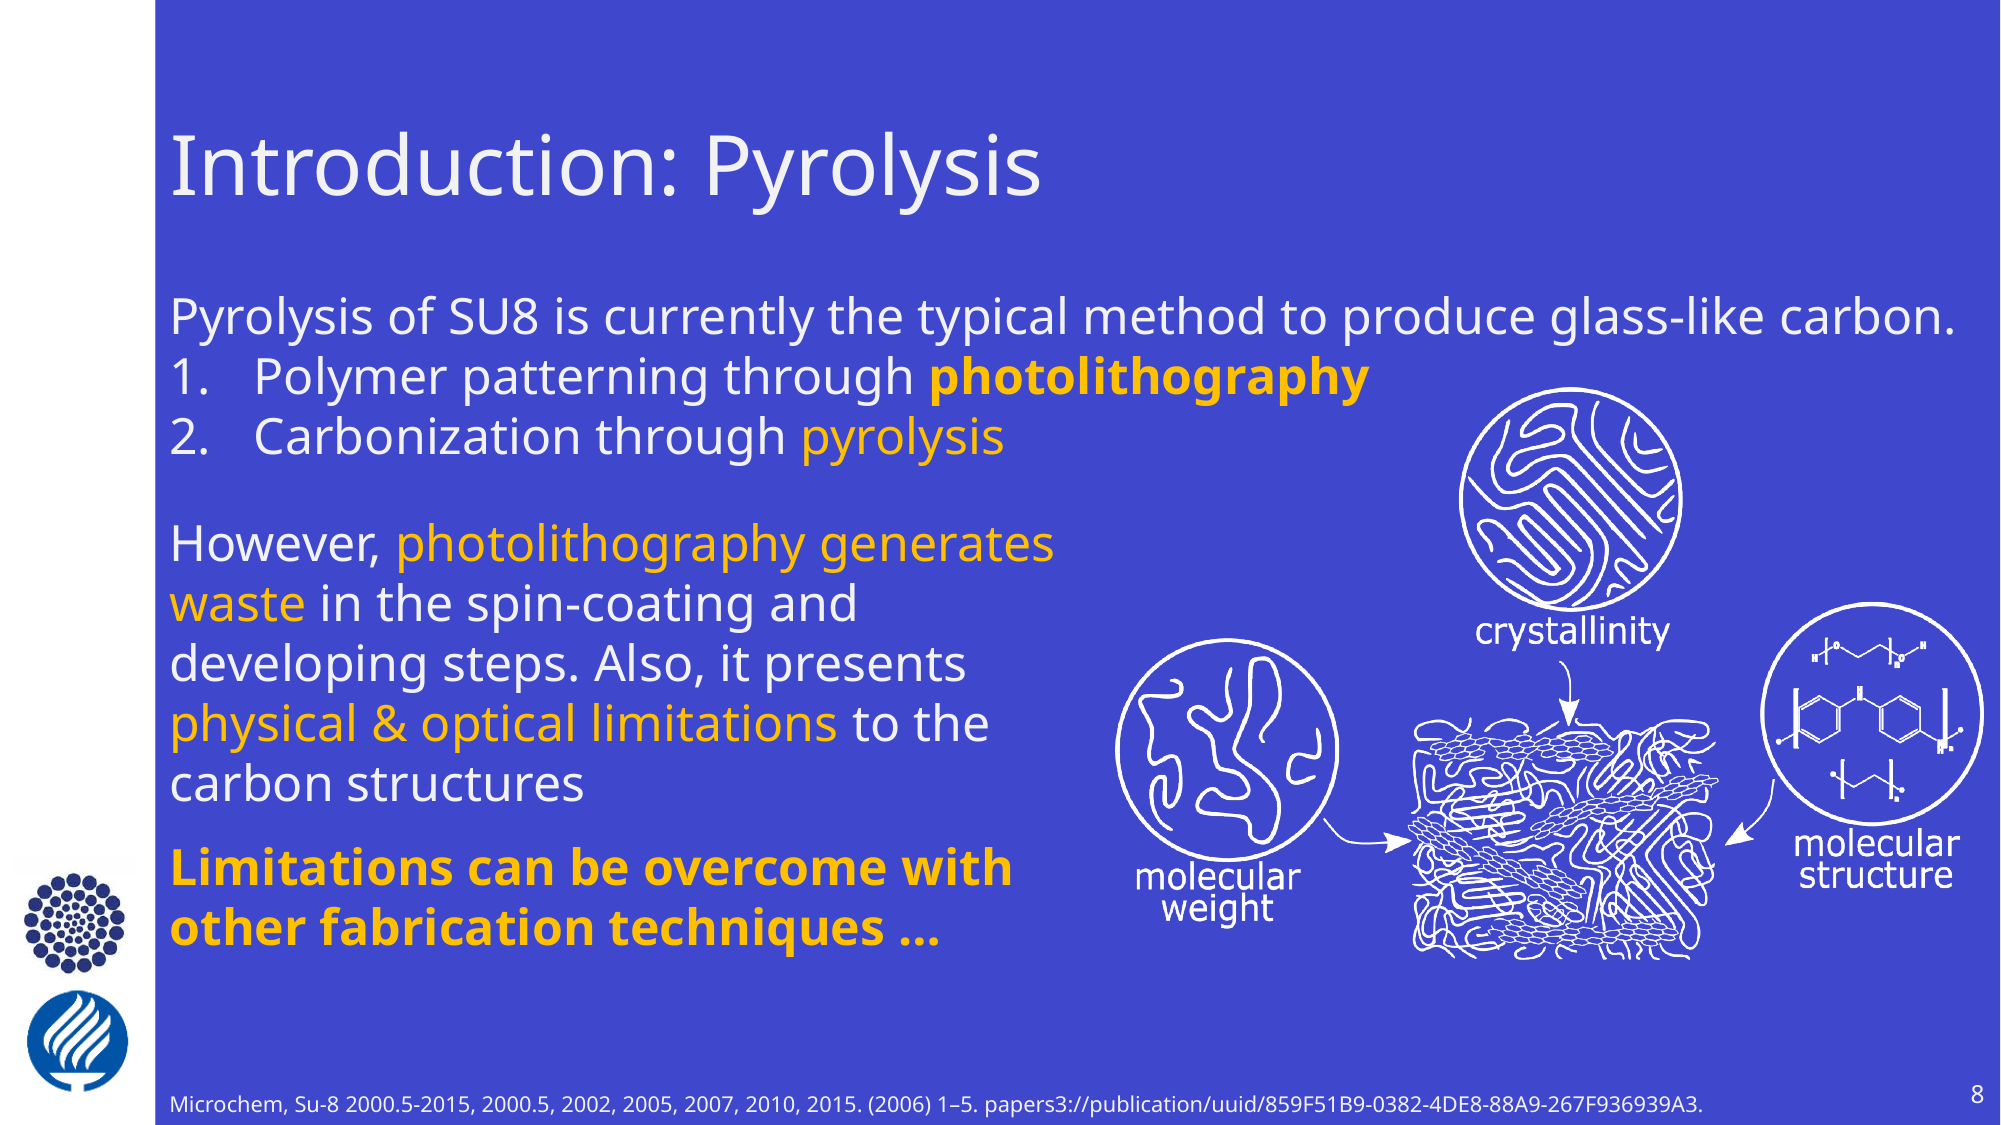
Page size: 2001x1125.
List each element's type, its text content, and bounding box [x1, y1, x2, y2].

text_box Limitations can be overcome with other fabrication techniques … [154, 827, 1077, 963]
picture [0, 0, 2001, 1125]
slide_number 8 [1914, 1065, 2000, 1125]
title Introduction: Pyrolysis [155, 59, 2000, 278]
text_box Pyrolysis of SU8 is currently the typical method to produce glass-like carbon. Polymer patterning through photolithography Carbonization through pyrolysis [154, 277, 1999, 472]
text_box However, photolithography generates waste in the spin-coating and developing steps. Also, it presents physical & optical limitations to the carbon structures [154, 503, 1077, 819]
text_box Microchem, Su-8 2000.5-2015, 2000.5, 2002, 2005, 2007, 2010, 2015. (2006) 1–5. papers3://publication/uuid/859F51B9-0382-4DE8-88A9-267F936939A3. [154, 1083, 1915, 1125]
